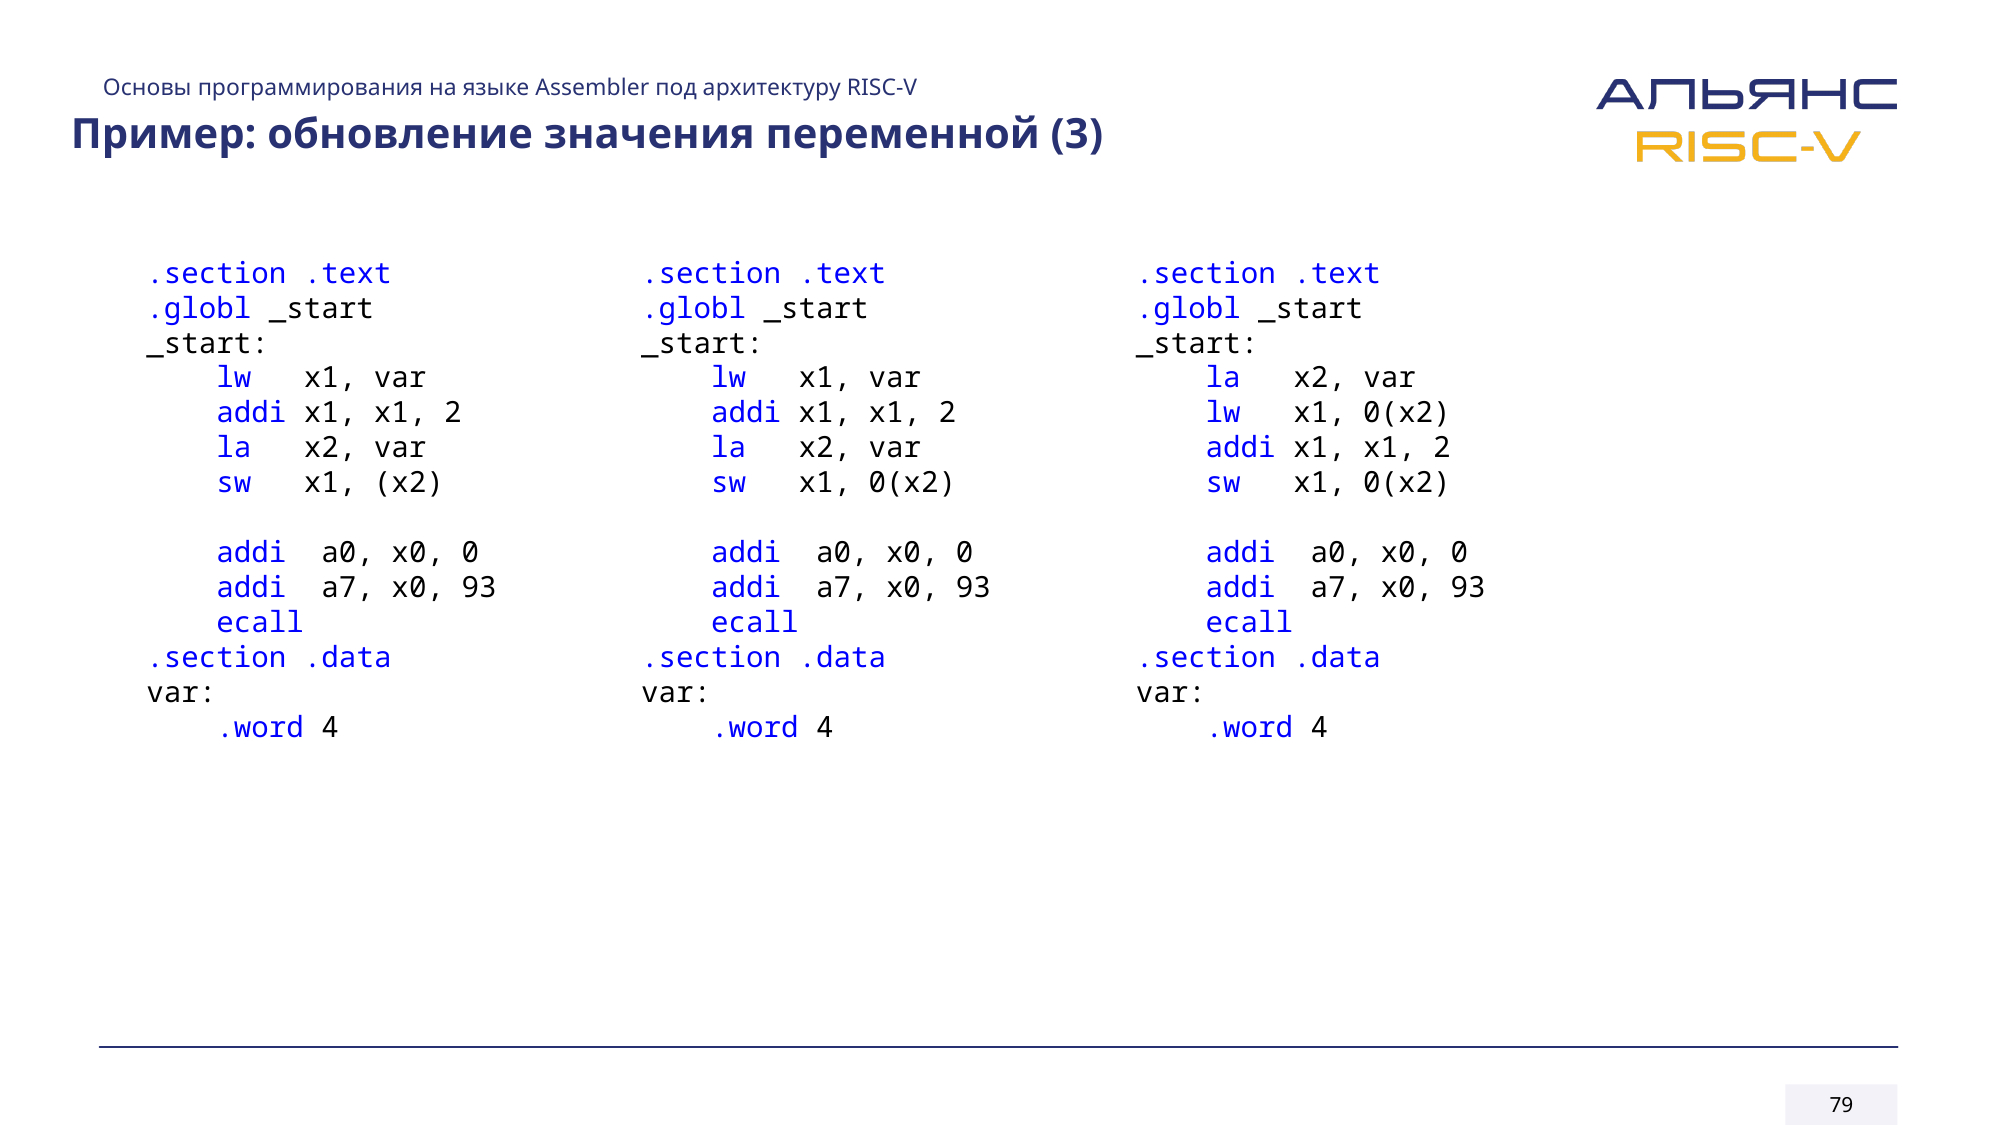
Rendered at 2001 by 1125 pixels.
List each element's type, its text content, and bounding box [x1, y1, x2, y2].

picture [1595, 79, 1898, 162]
text_box .section .text .globl _start _start: lw x1, var addi x1, x1, 2 la x2, var sw x1, 0(x2) addi a0, x0, 0 addi a7, x0, 93 ecall .section .data var: .word 4 [626, 246, 1049, 751]
text_box Пример: обновление значения переменной (3) [55, 99, 1119, 165]
text_box Основы программирования на языке Assembler под архитектуру RISC-V [88, 65, 1624, 108]
text_box .section .text .globl _start _start: lw x1, var addi x1, x1, 2 la x2, var sw x1, (x2) addi a0, x0, 0 addi a7, x0, 93 ecall .section .data var: .word 4 [131, 246, 554, 751]
text_box 79 [1785, 1084, 1898, 1125]
text_box .section .text .globl _start _start: la x2, var lw x1, 0(x2) addi x1, x1, 2 sw x1, 0(x2) addi a0, x0, 0 addi a7, x0, 93 ecall .section .data var: .word 4 [1120, 246, 1544, 751]
